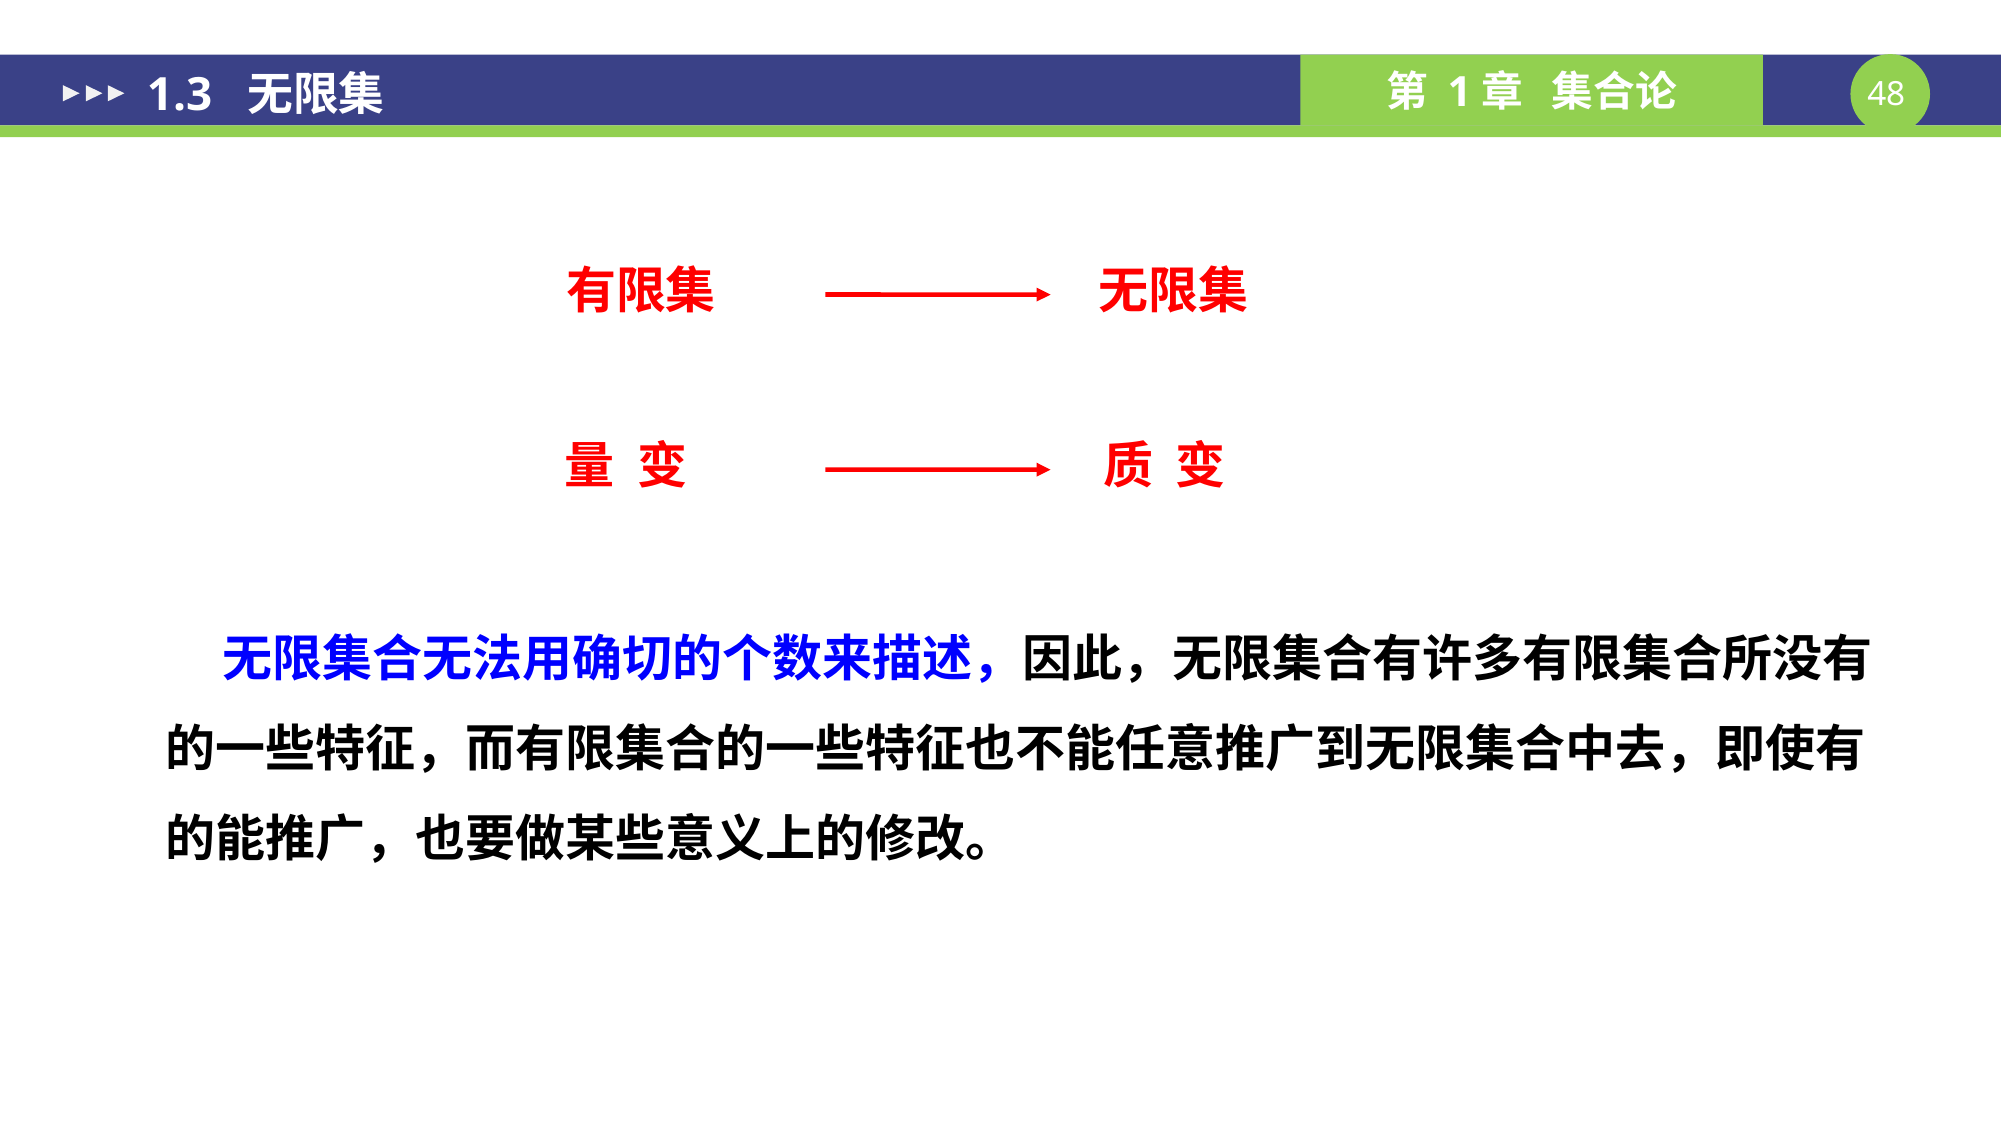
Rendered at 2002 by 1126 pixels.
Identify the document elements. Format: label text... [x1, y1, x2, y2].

text_box [825, 288, 1051, 301]
title 1.3 无限集 [126, 59, 998, 126]
text_box 有限集 [551, 239, 732, 326]
text_box 无限集合无法用确切的个数来描述，因此，无限集合有许多有限集合所没有的一些特征，而有限集合的一些特征也不能任意推广到无限集合中去，即使有的能推广，也要做某些意义上的修改。 [150, 589, 1913, 874]
text_box 无限集 [1083, 239, 1343, 326]
list 质 变 [1083, 418, 1320, 522]
text_box [882, 463, 1051, 476]
text_box 量 变 [550, 414, 882, 501]
